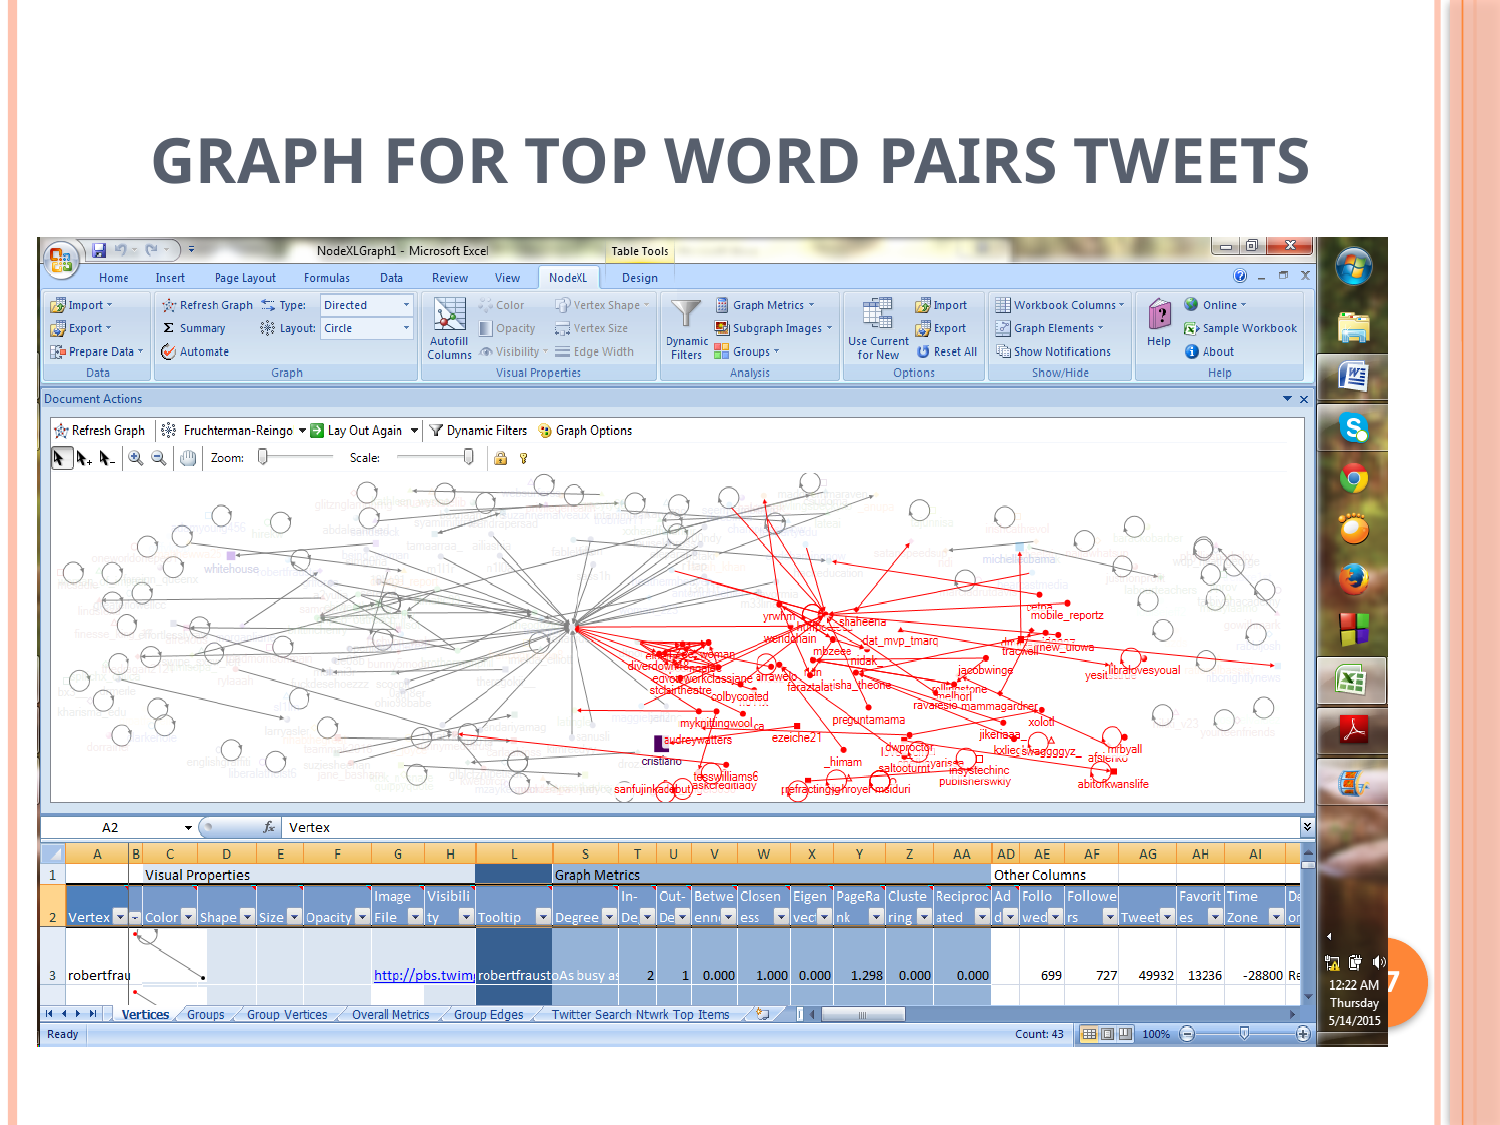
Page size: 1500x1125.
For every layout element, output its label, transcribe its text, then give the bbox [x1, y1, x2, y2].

slide_number 27 [1394, 940, 1434, 1027]
title GRAPH FOR TOP WORD PAIRS TWEETs [0, 16, 1463, 204]
picture [36, 236, 1388, 1048]
